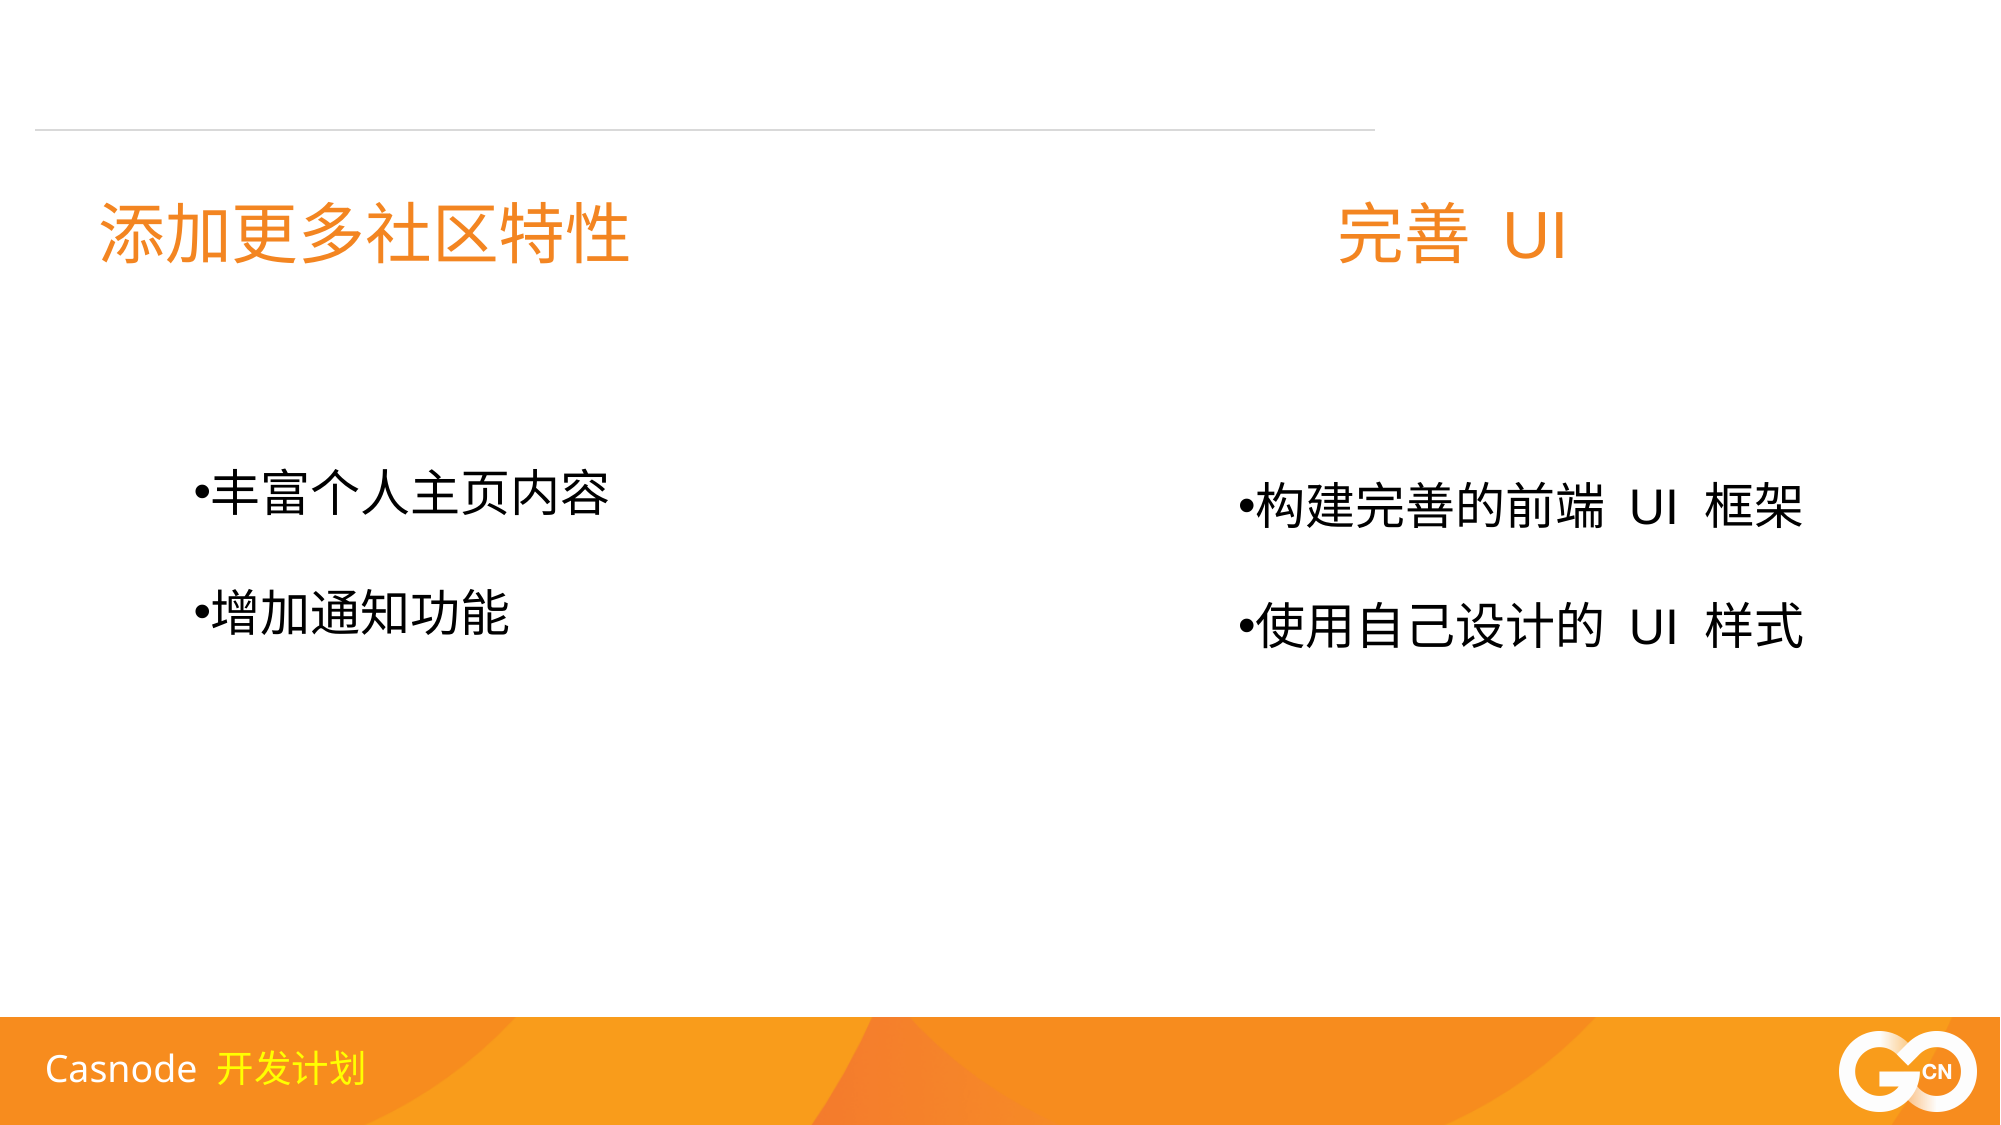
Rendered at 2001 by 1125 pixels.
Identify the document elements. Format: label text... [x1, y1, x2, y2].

text_box 完善 UI [1322, 184, 1584, 279]
text_box Casnode 开发计划 [29, 1030, 650, 1108]
text_box 丰富个人主页内容 增加通知功能 [178, 454, 626, 695]
text_box 添加更多社区特性 [83, 184, 648, 279]
text_box 构建完善的前端 UI 框架 使用自己设计的 UI 样式 [1223, 467, 1820, 663]
picture [0, 1017, 2000, 1125]
